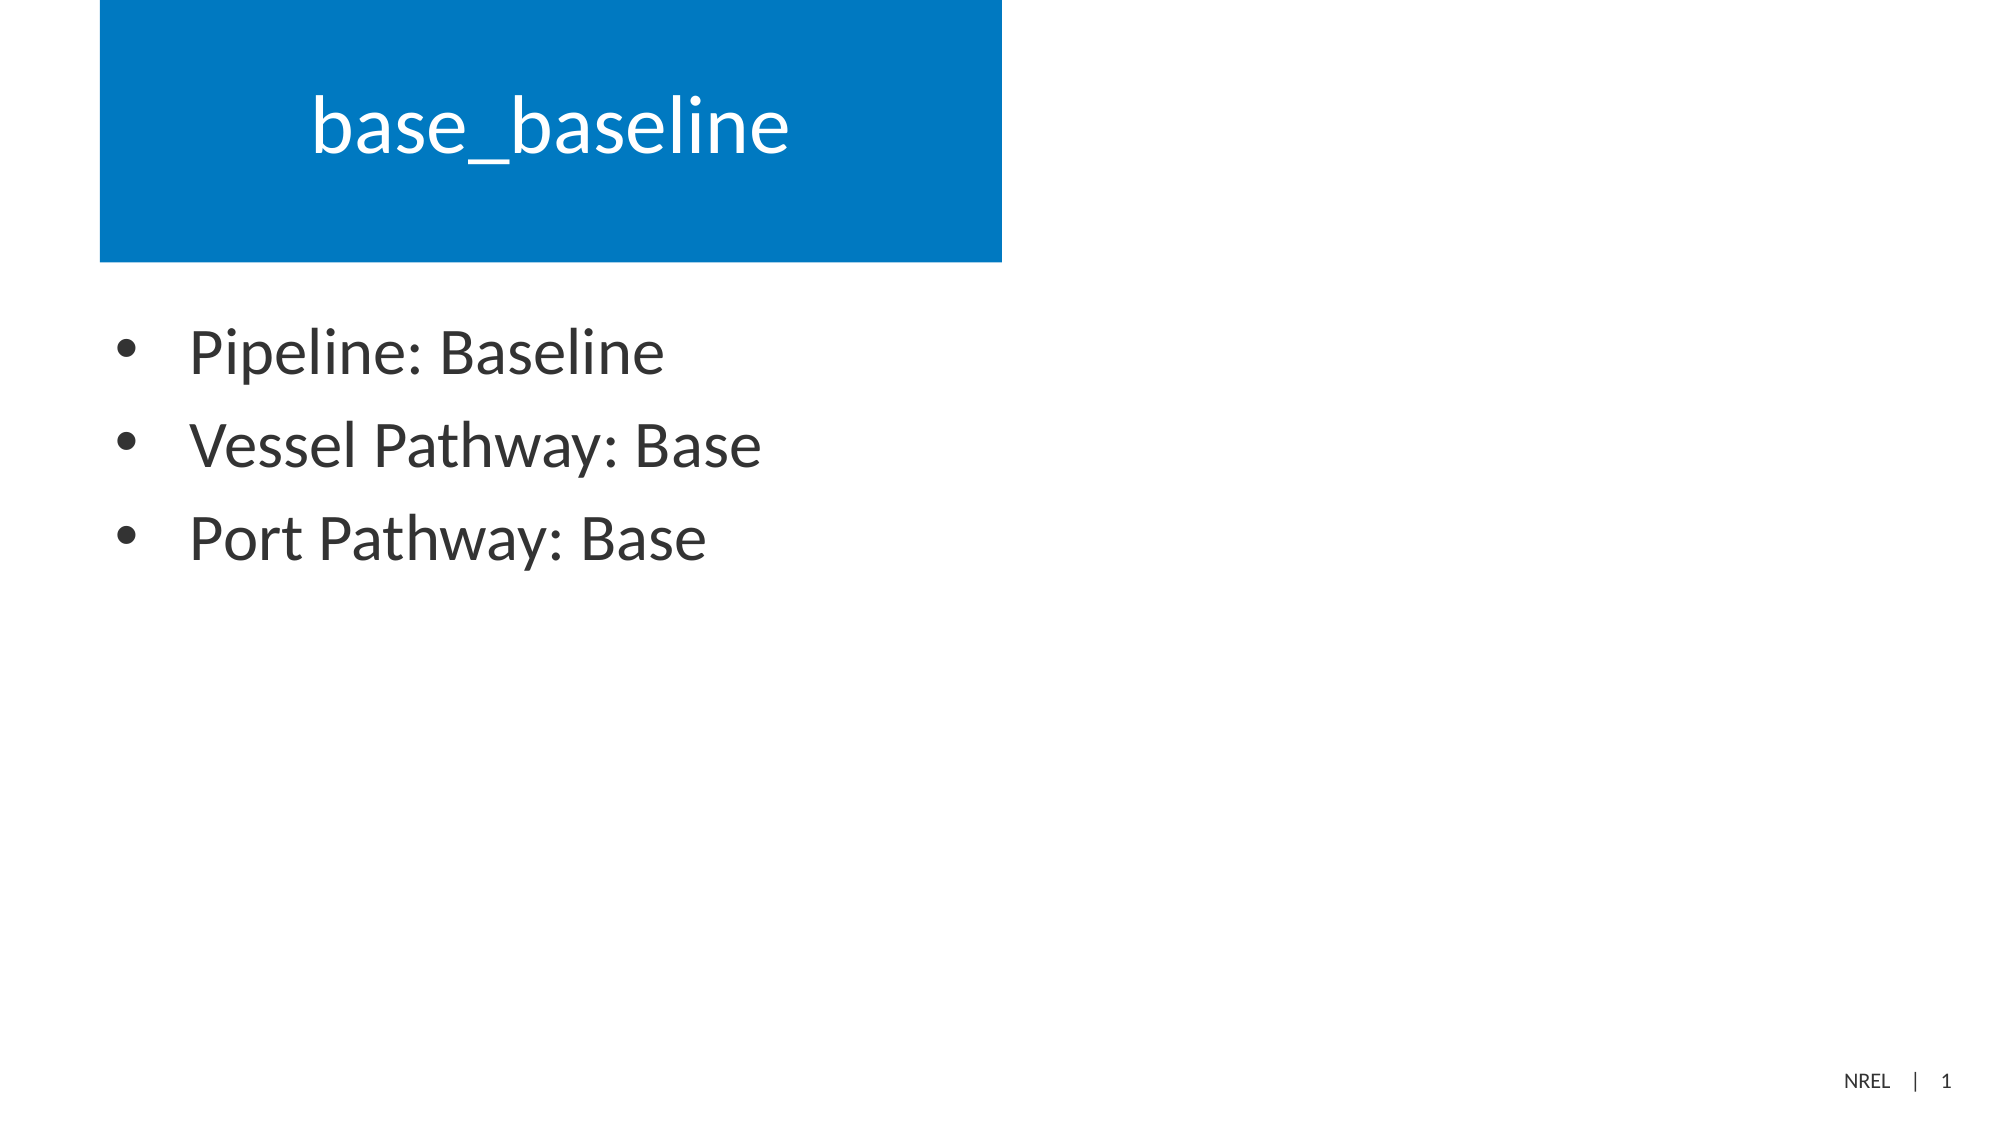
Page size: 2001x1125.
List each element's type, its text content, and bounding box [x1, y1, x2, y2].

title base_baseline [99, 0, 1002, 263]
list Pipeline: Baseline Vessel Pathway: Base Port Pathway: Base [99, 299, 1876, 1039]
